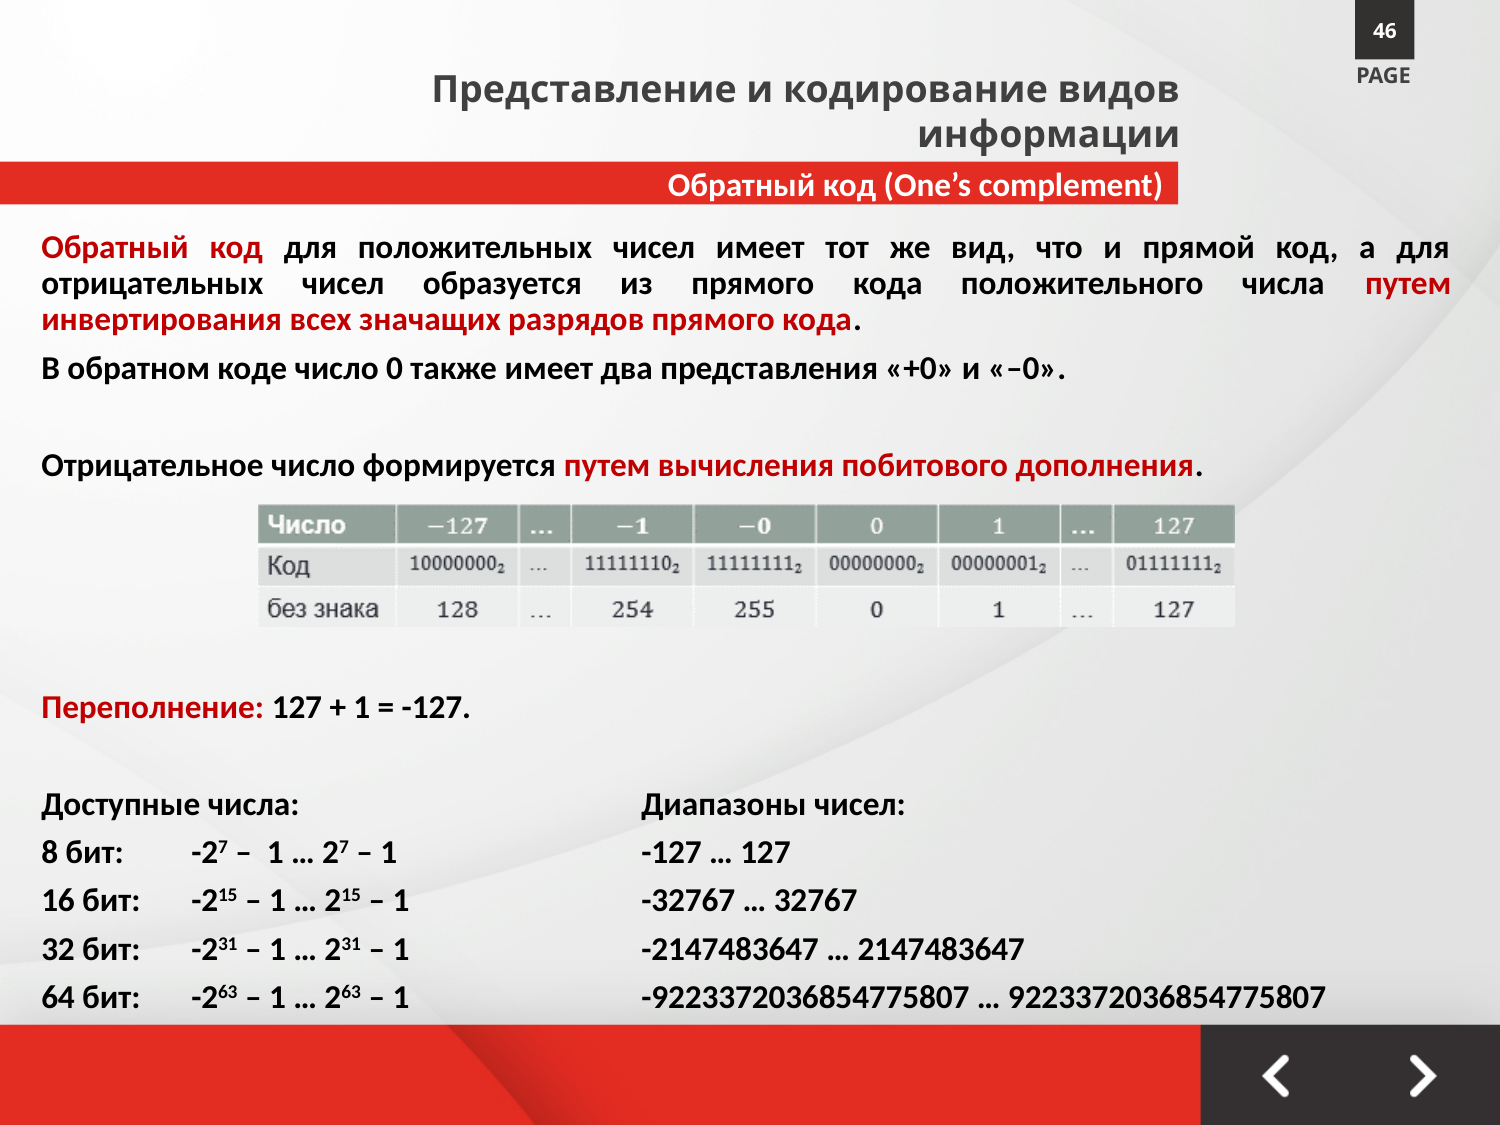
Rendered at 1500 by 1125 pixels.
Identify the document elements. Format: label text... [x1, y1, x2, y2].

picture [0, 0, 1500, 1125]
text_box Представление и кодирование видов информации [171, 57, 1196, 163]
subtitle Обратный код (One’s complement) [0, 161, 1179, 205]
text_box Обратный код для положительных чисел имеет тот же вид, что и прямой код, а для отрицательных чисел образуется из прямого кода положительного числа путем инвертирования всех значащих разрядов прямого кода. В обратном коде число 0 также имеет два представления «+0» и «–0». Отрицательное число формируется путем вычисления побитового дополнения. Переполнение: 127 + 1 = -127. Доступные числа: Диапазоны чисел: 8 бит: -27 – 1 … 27 – 1 -127 … 127 16 бит: -215 – 1 … 215 – 1 -32767 … 32767 32 бит: -231 – 1 … 231 – 1 -2147483647 … 2147483647 64 бит: -263 – 1 … 263 – 1 -9223372036854775807 … 9223372036854775807 [26, 222, 1467, 1031]
text_box PAGE [1341, 54, 1426, 96]
text_box 46 [1353, 0, 1417, 61]
